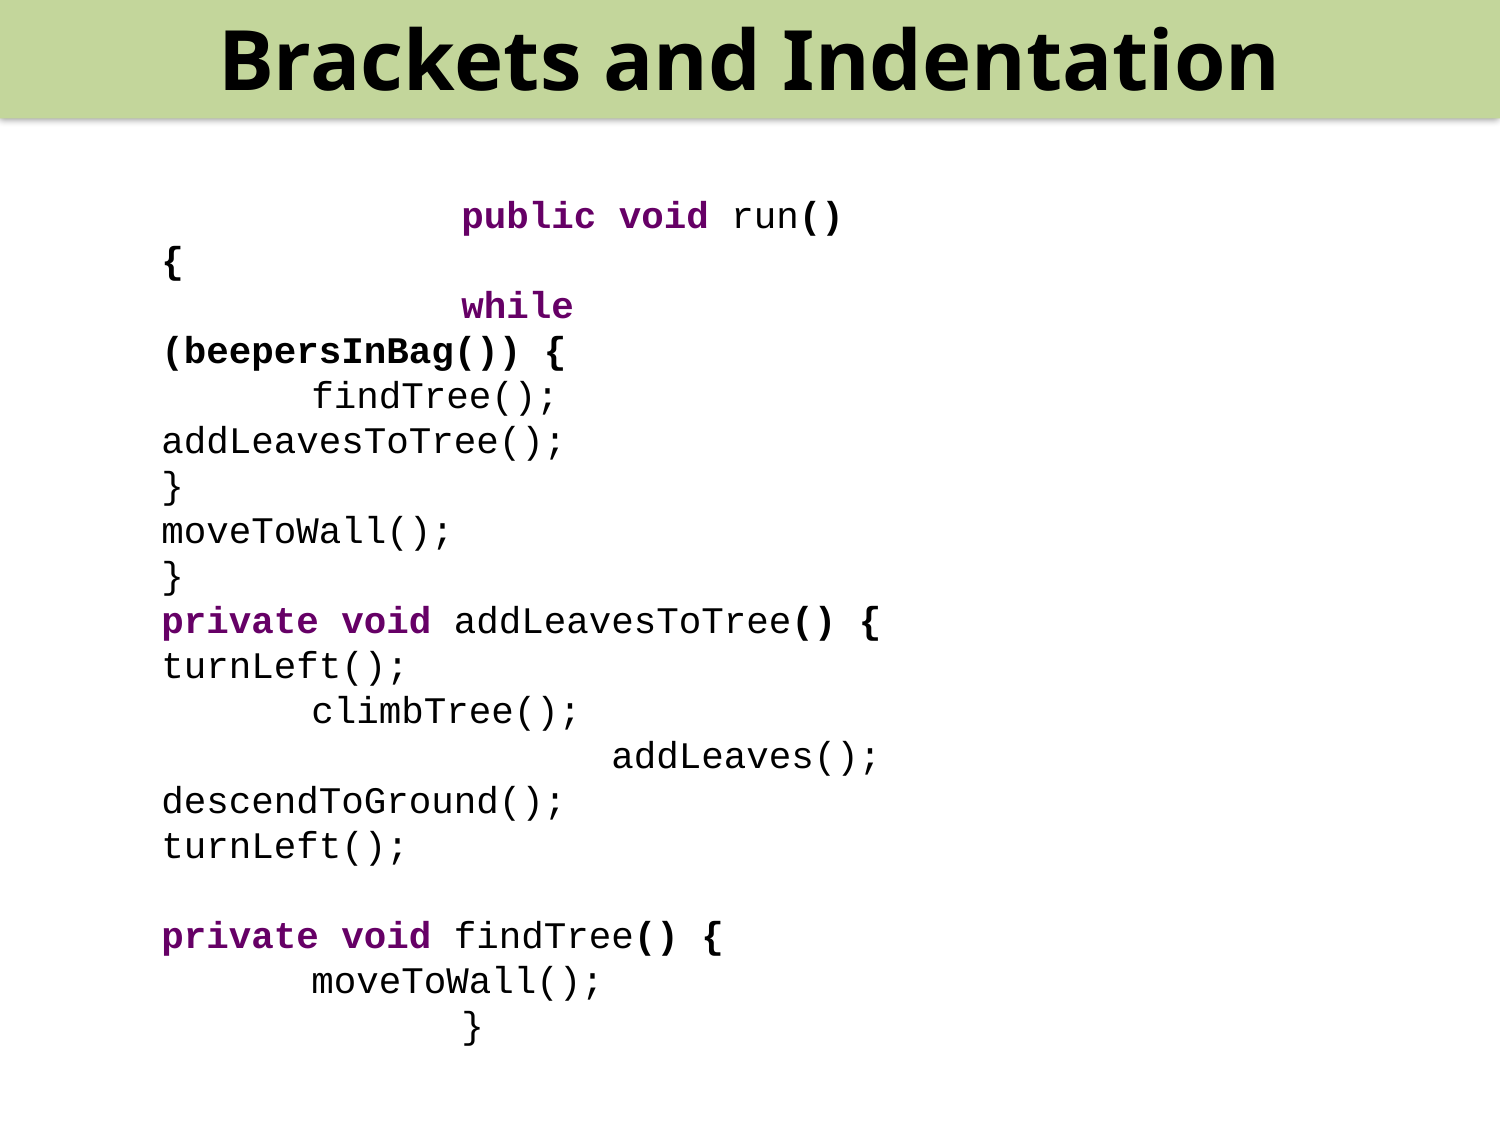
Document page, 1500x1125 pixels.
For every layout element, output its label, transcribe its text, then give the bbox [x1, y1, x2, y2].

text_box Brackets and Indentation [0, 0, 1500, 122]
text_box public void run() { while (beepersInBag()) { findTree(); addLeavesToTree(); } moveToWall(); } private void addLeavesToTree() { turnLeft(); climbTree(); addLeaves(); descendToGround(); turnLeft(); private void findTree() { moveToWall(); } [146, 183, 897, 1054]
